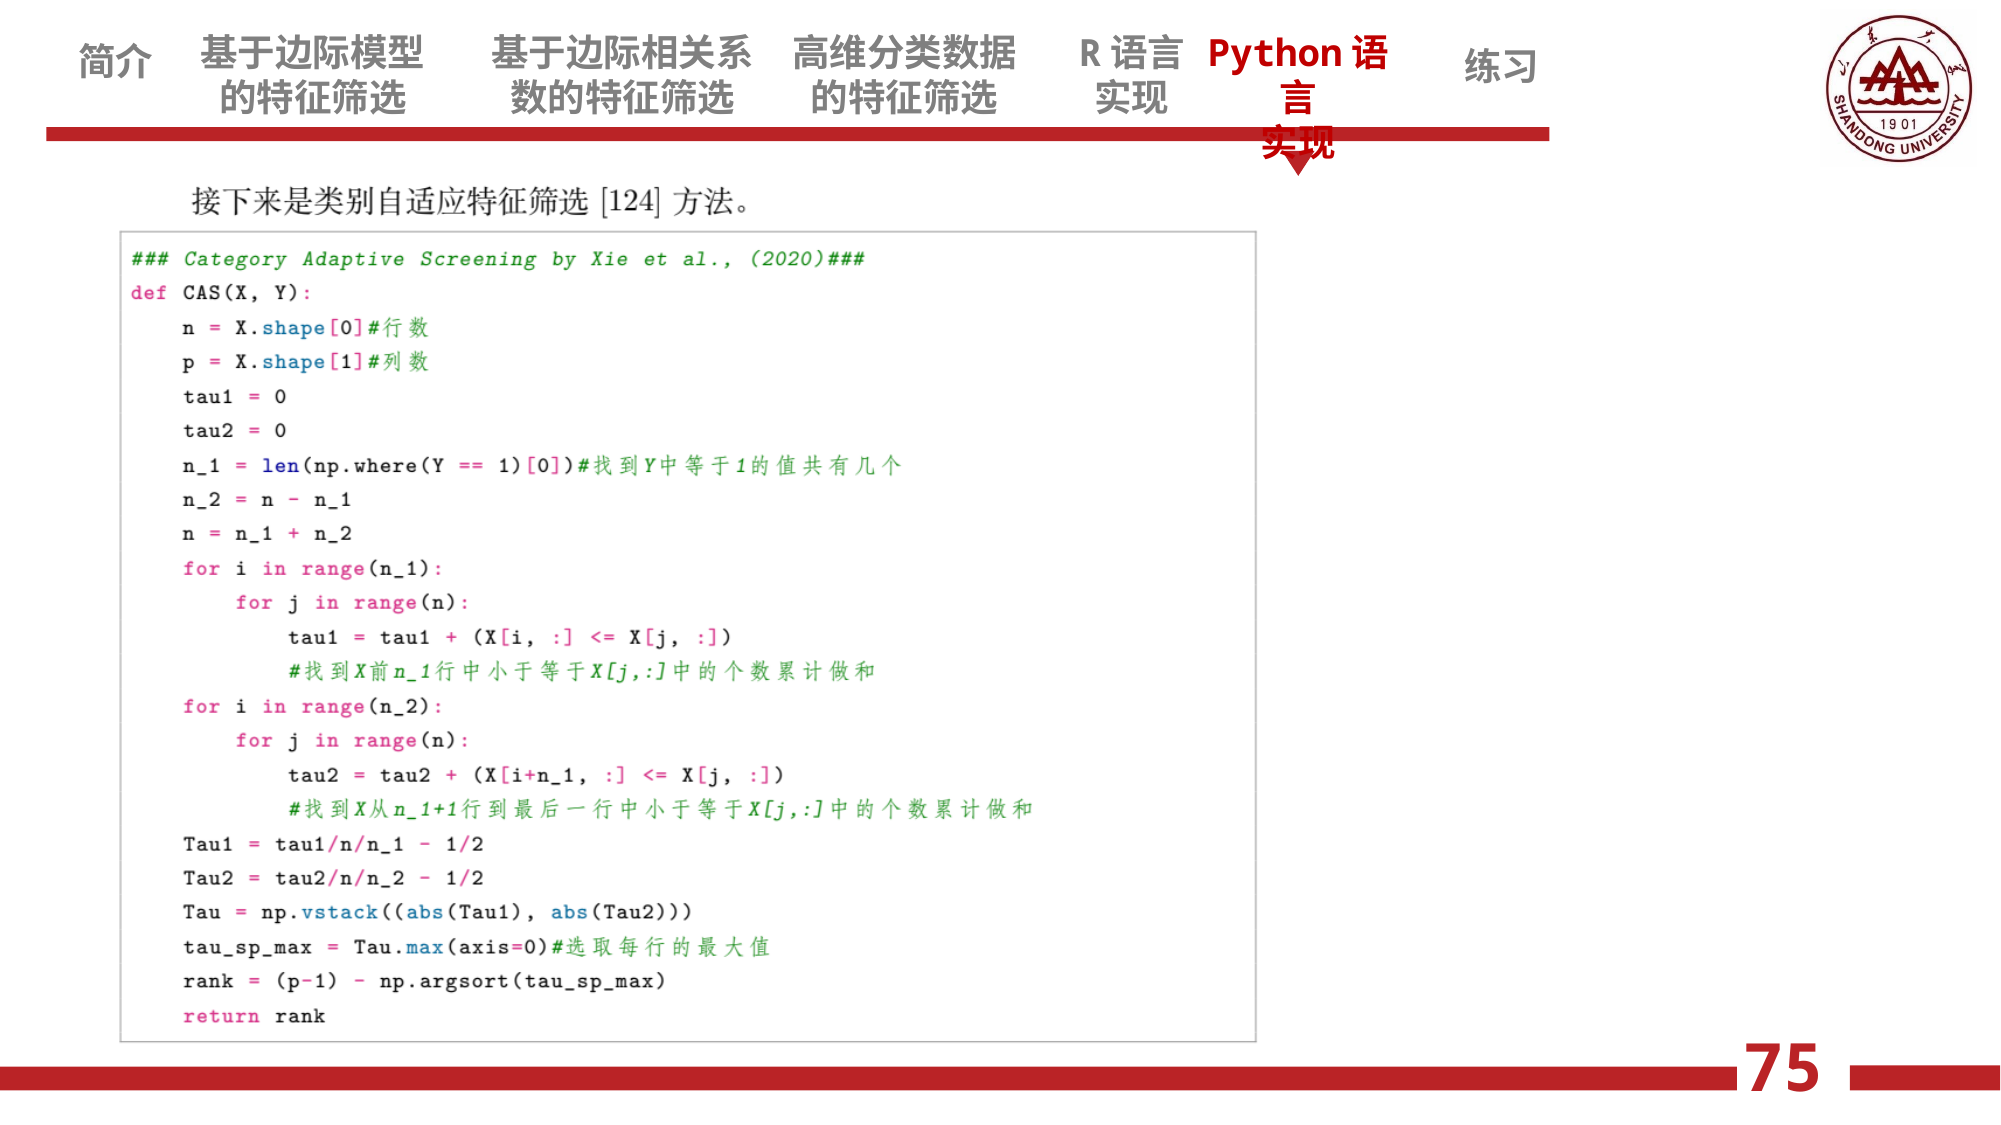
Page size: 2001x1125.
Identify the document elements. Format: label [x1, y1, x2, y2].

picture [103, 173, 1264, 1061]
picture [1820, 9, 1977, 167]
